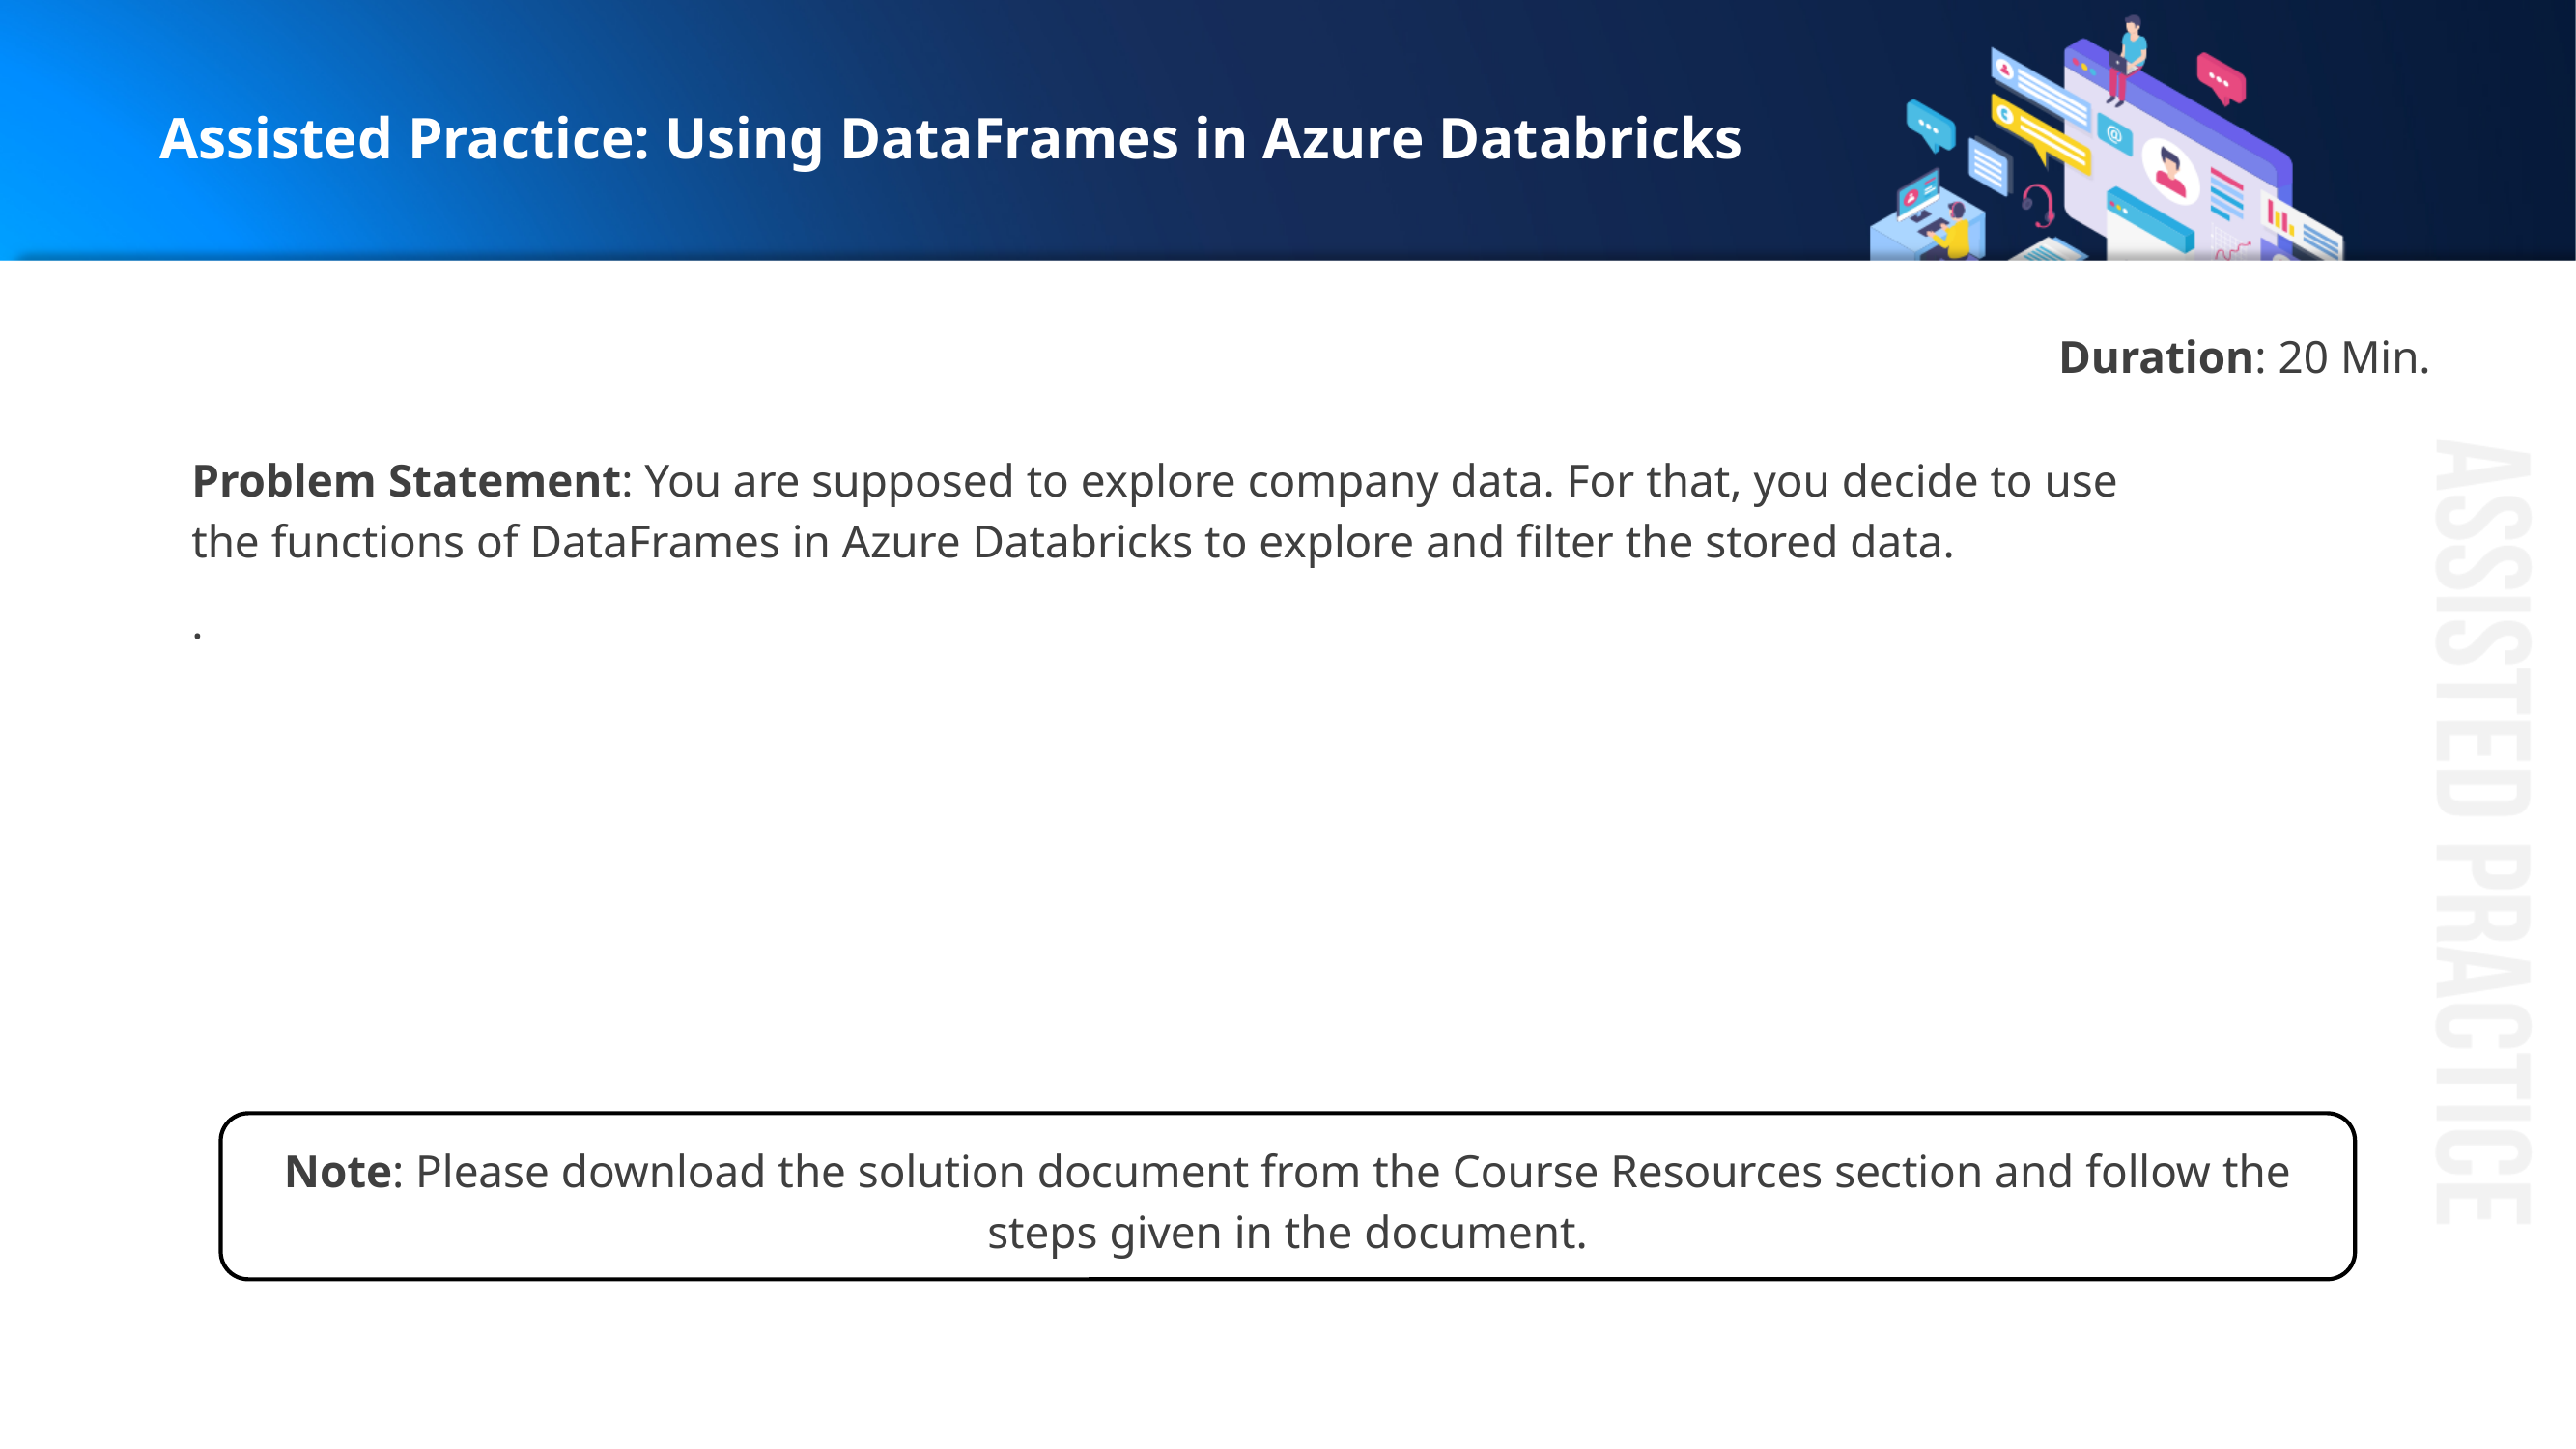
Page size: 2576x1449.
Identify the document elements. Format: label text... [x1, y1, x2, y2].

title Assisted Practice: Using DataFrames in Azure Databricks [145, 88, 1836, 194]
picture [0, 0, 2576, 1449]
text_box Note: Please download the solution document from the Course Resources section and follow the steps given in the document. [220, 1113, 2356, 1280]
list Problem Statement: You are supposed to explore company data. For that, you decide to use the functions of DataFrames in Azure Databricks to explore and filter the stored data. . [177, 444, 2157, 668]
text_box Duration: 20 Min. [2044, 321, 2576, 445]
